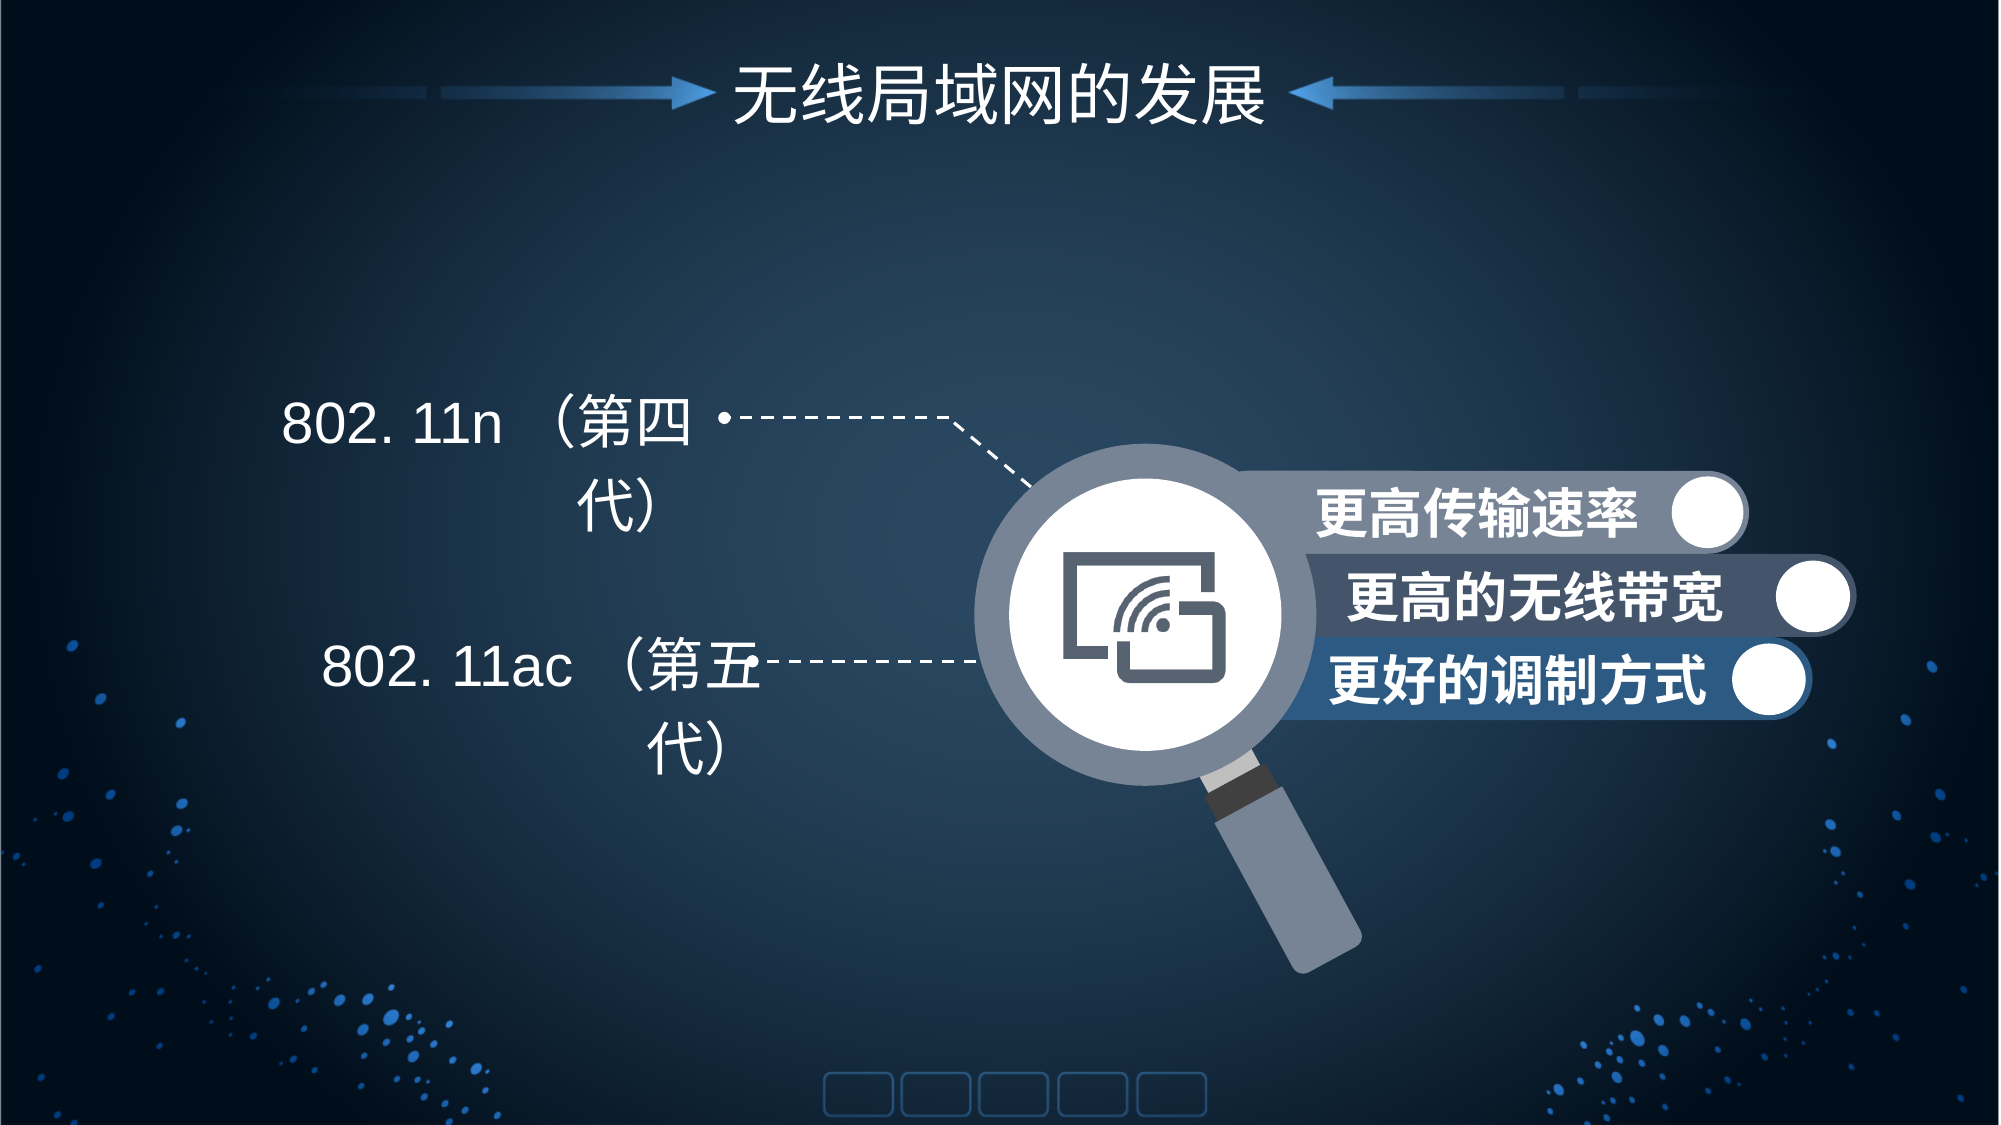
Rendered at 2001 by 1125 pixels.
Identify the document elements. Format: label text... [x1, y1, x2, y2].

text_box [1370, 470, 1750, 553]
picture [0, 0, 2000, 1125]
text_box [724, 417, 1031, 487]
text_box 802. 11ac（第五代） [202, 606, 851, 695]
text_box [1370, 553, 1857, 637]
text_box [1370, 636, 1813, 721]
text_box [1026, 430, 1370, 994]
text_box 无线局域网的发展 [709, 45, 1291, 141]
text_box 802. 11n（第四代） [201, 363, 782, 452]
